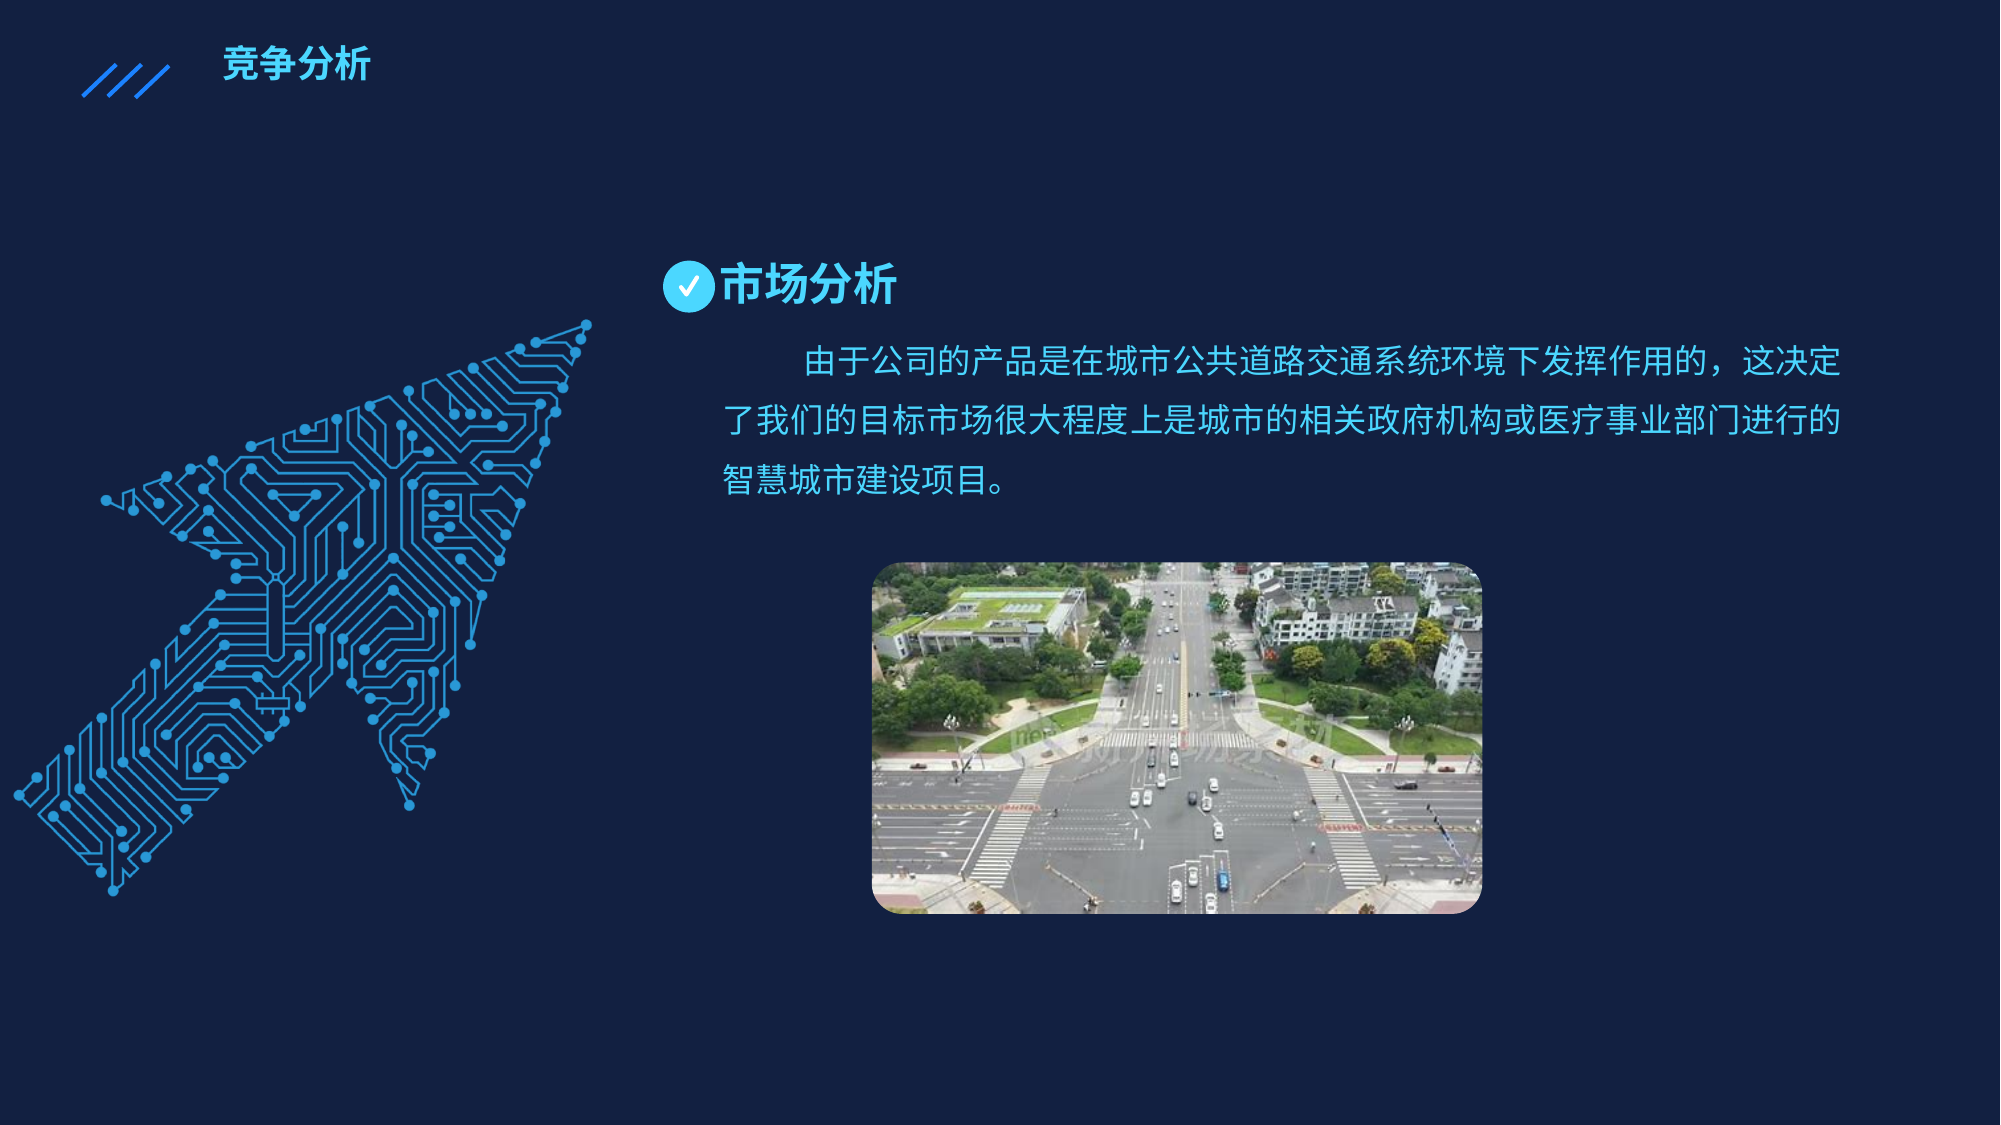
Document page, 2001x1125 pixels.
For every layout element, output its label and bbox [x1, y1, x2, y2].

picture [871, 562, 1483, 914]
picture [6, 309, 617, 905]
text_box [62, 33, 767, 94]
text_box [663, 251, 1850, 499]
